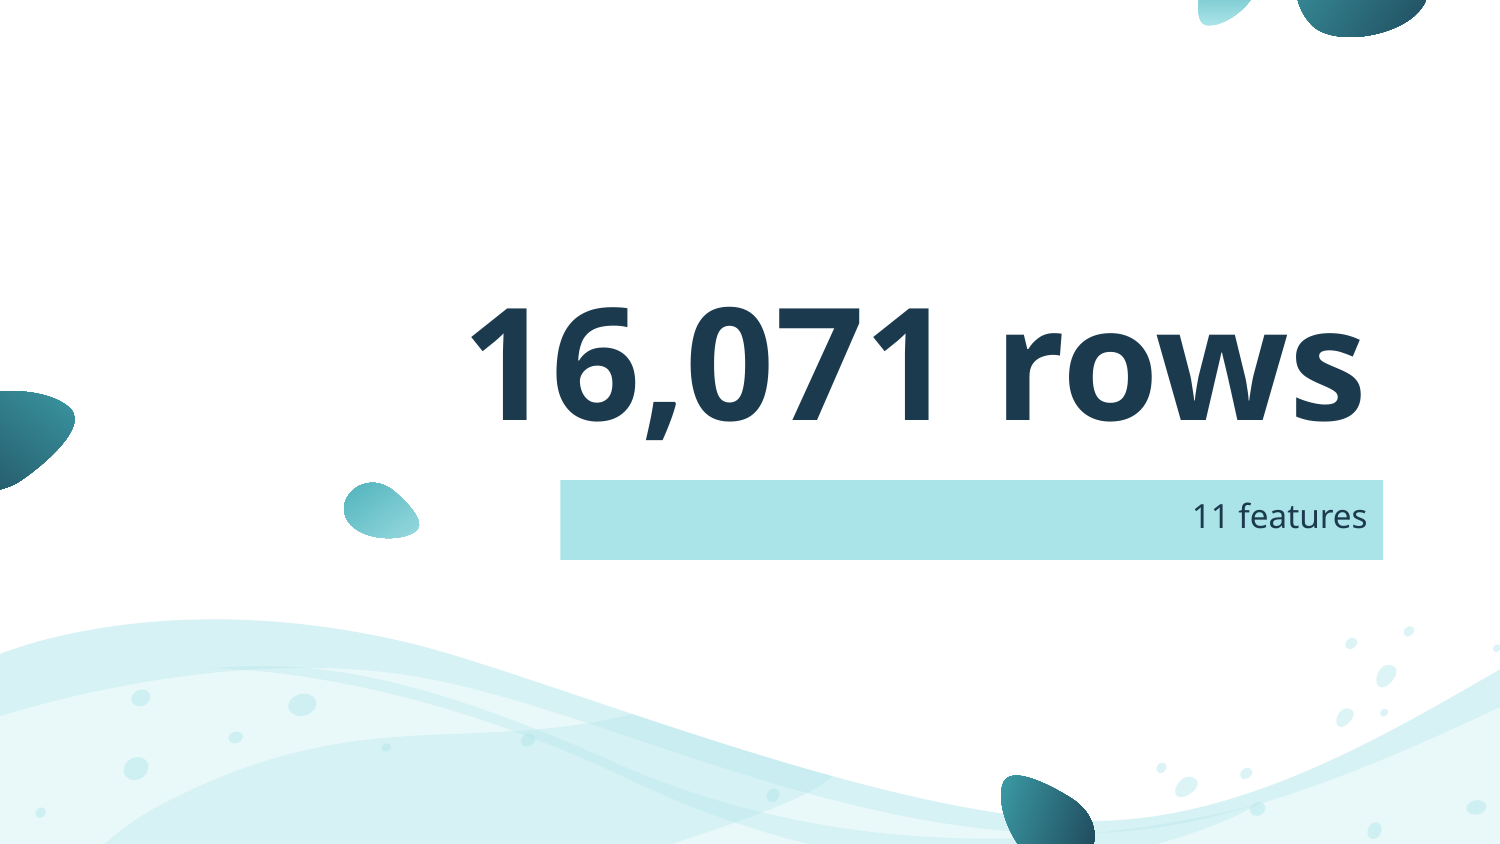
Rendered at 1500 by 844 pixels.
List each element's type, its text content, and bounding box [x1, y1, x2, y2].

title 16,071 rows [210, 235, 1383, 467]
subtitle 11 features [560, 480, 1383, 560]
text_box [344, 482, 420, 539]
